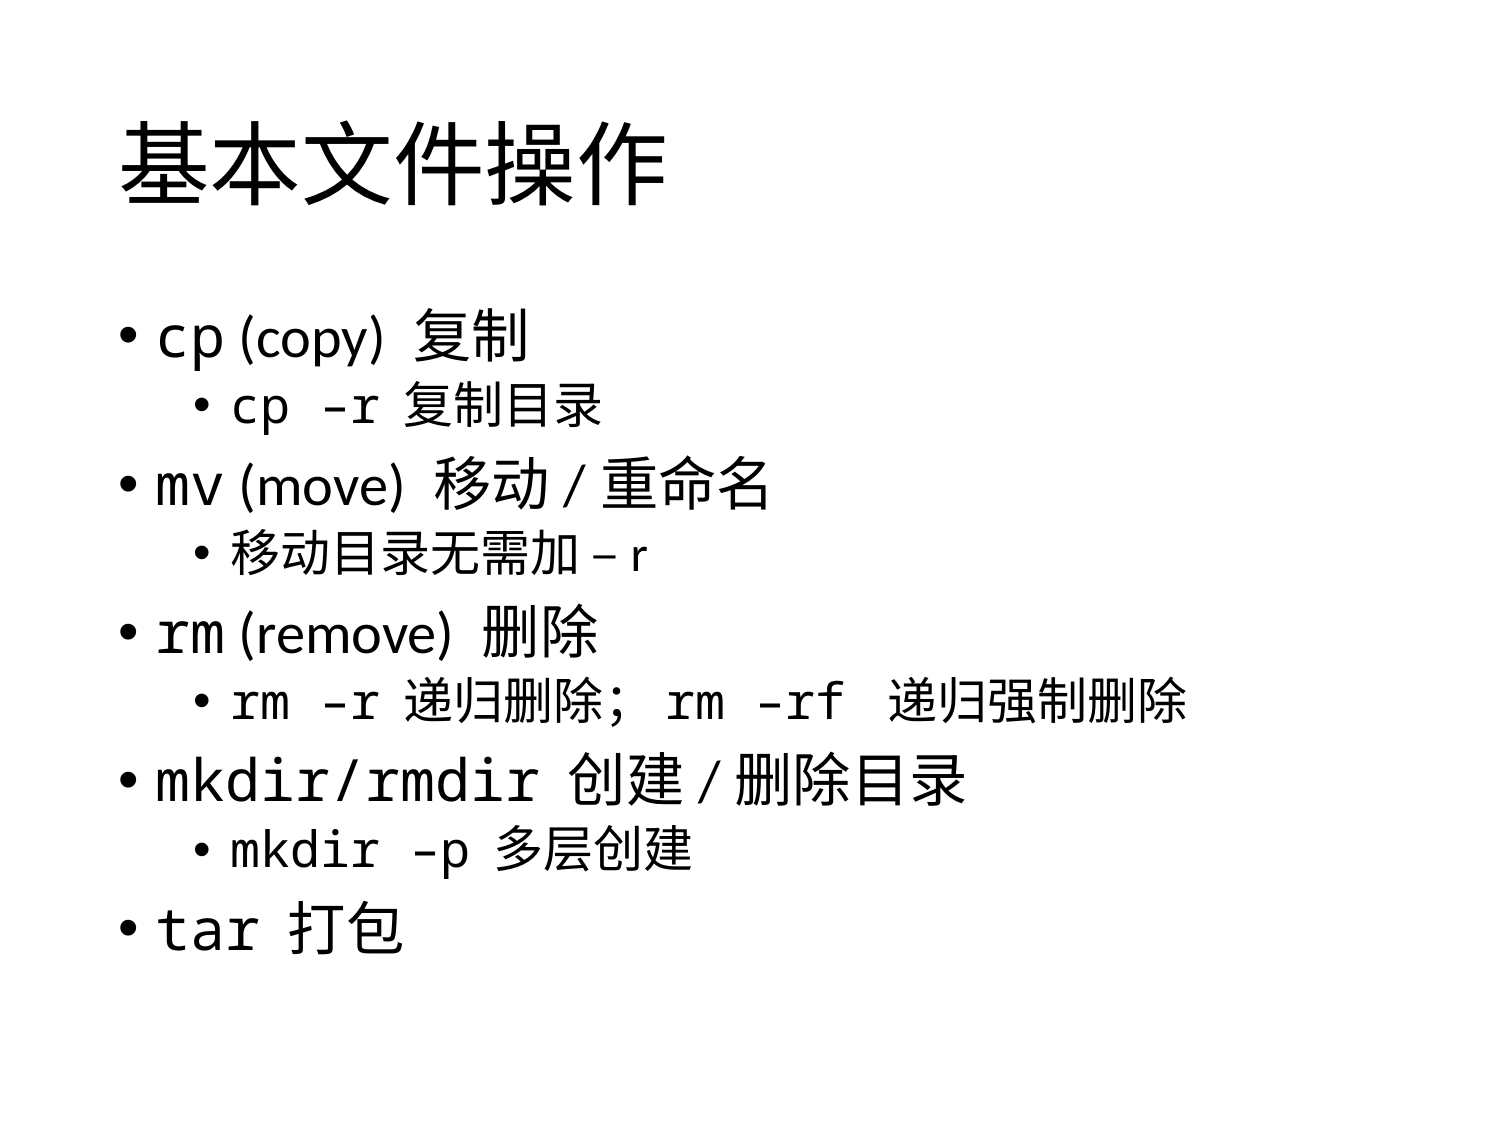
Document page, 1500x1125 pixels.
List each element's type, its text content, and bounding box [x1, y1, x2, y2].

list cp (copy) 复制 cp –r 复制目录 mv (move) 移动/重命名 移动目录无需加 –r rm (remove) 删除 rm –r 递归删除；rm –rf 递归强制删除 mkdir/rmdir 创建/删除目录 mkdir –p 多层创建 tar 打包 [103, 299, 1397, 1014]
title 基本文件操作 [103, 59, 1397, 278]
